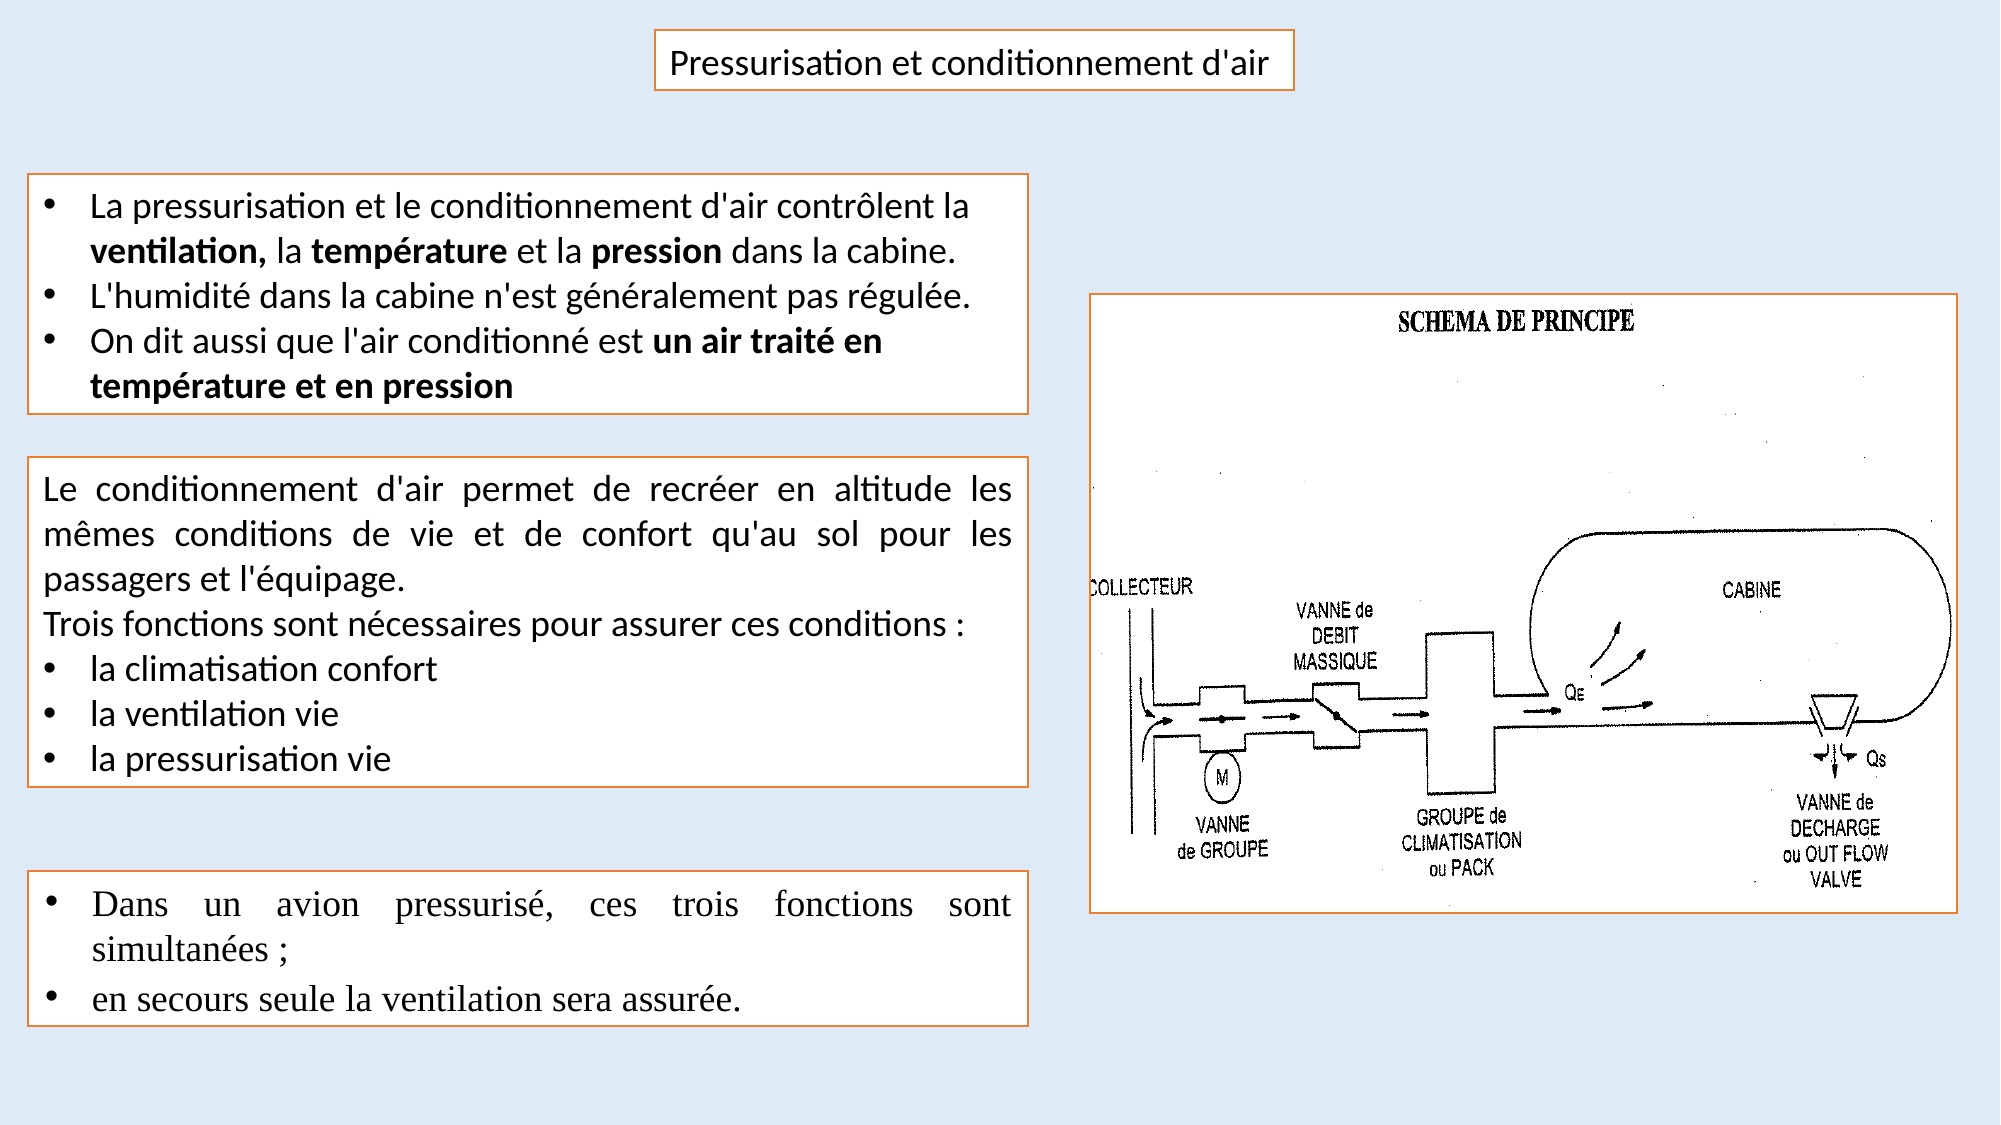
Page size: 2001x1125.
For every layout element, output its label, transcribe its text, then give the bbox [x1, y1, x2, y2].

text_box La pressurisation et le conditionnement d'air contrôlent la ventilation, la température et la pression dans la cabine. L'humidité dans la cabine n'est généralement pas régulée. On dit aussi que l'air conditionné est un air traité en température et en pression [27, 173, 1029, 415]
text_box Pressurisation et conditionnement d'air [654, 29, 1295, 91]
text_box Dans un avion pressurisé, ces trois fonctions sont simultanées ; en secours seule la ventilation sera assurée. [27, 870, 1029, 1027]
text_box Le conditionnement d'air permet de recréer en altitude les mêmes conditions de vie et de confort qu'au sol pour les passagers et l'équipage. Trois fonctions sont nécessaires pour assurer ces conditions : la climatisation confort la ventilation vie la pressurisation vie [27, 456, 1029, 788]
picture [1090, 294, 1956, 912]
